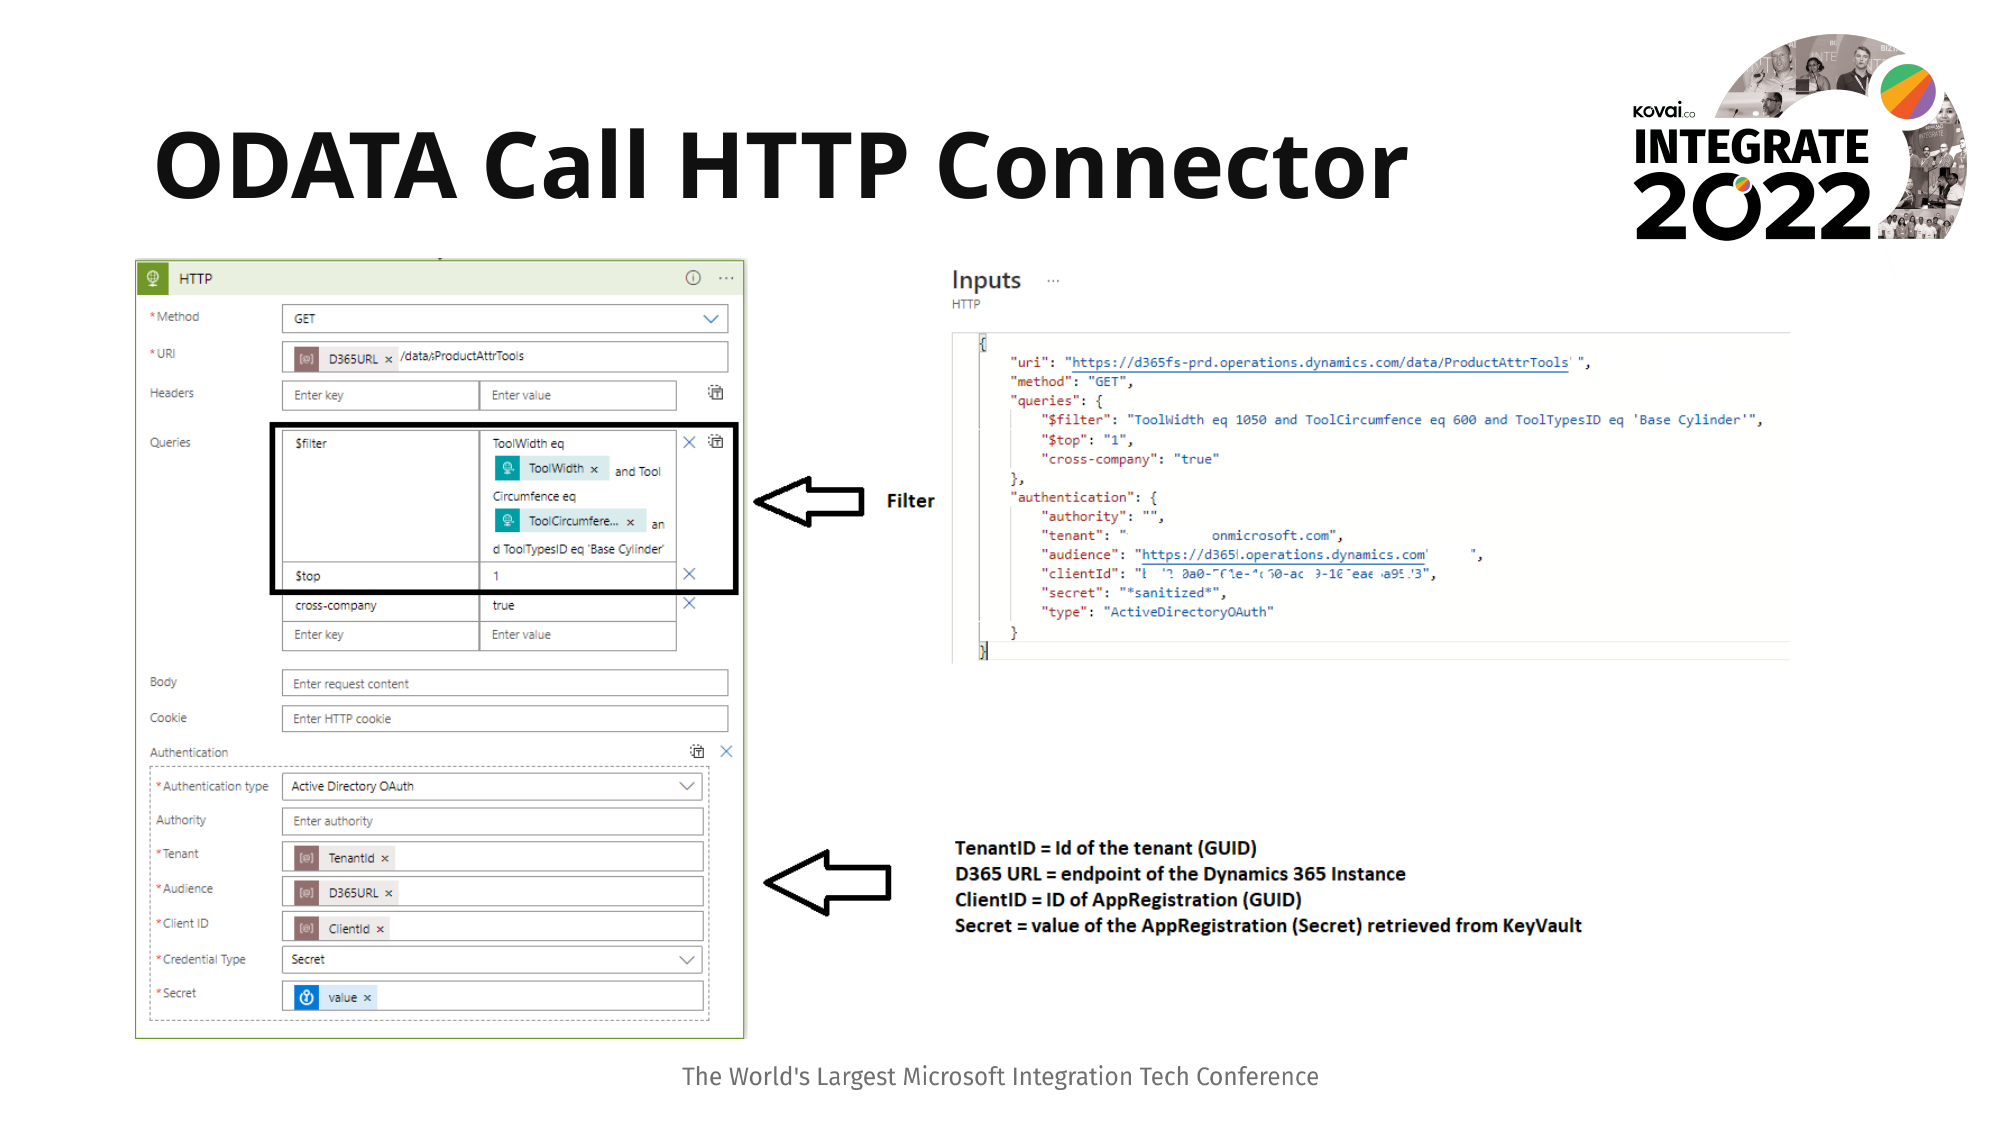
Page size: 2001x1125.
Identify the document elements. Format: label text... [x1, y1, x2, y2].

picture [682, 1065, 1318, 1090]
picture [135, 34, 1967, 1039]
title ODATA Call HTTP Connector [137, 59, 1603, 258]
